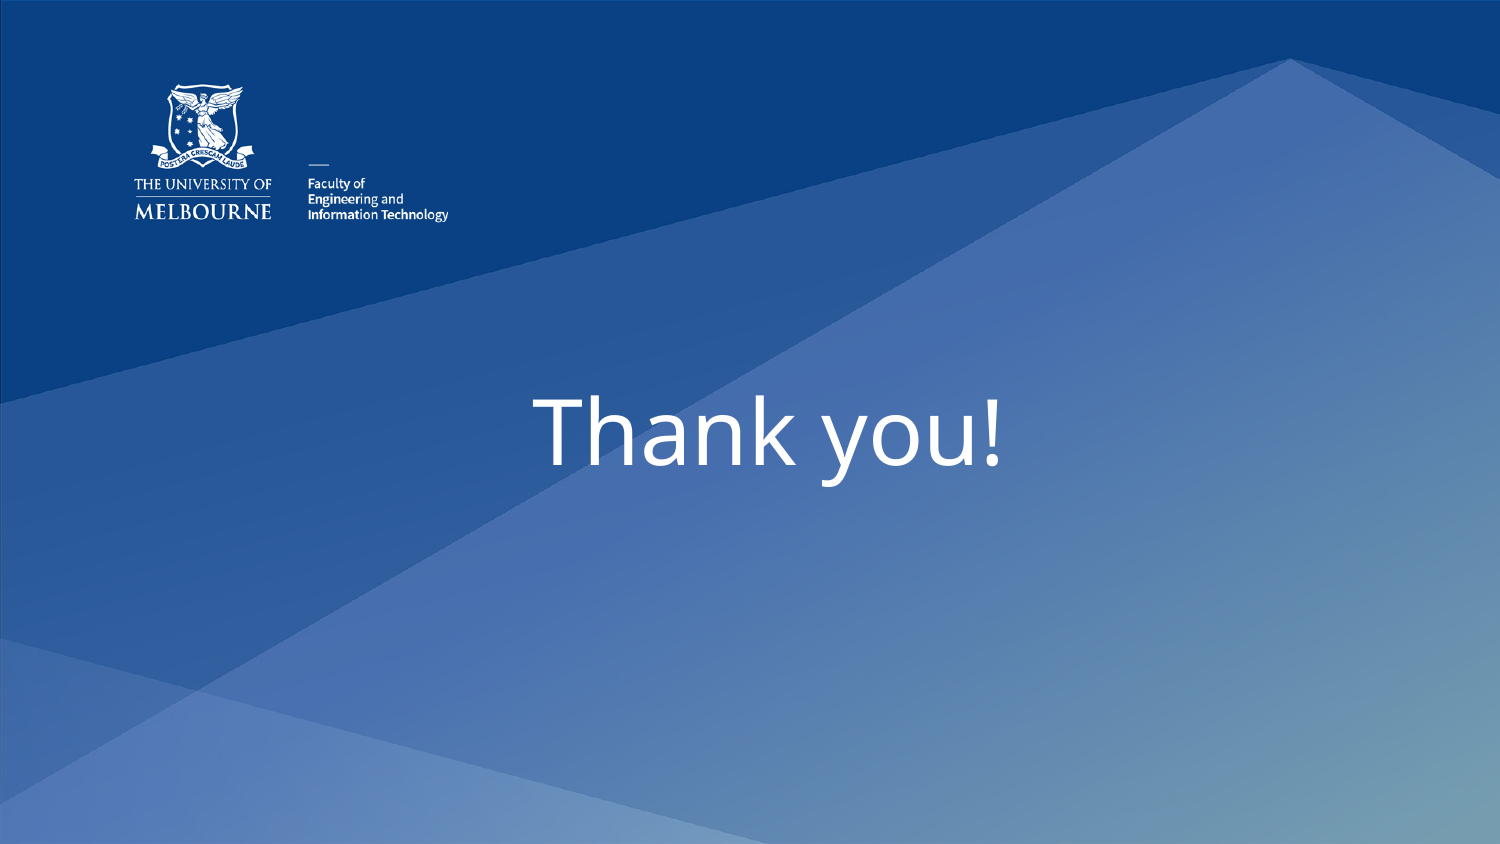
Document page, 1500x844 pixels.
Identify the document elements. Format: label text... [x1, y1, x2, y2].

title Thank you! [234, 412, 1303, 653]
picture [0, 0, 1500, 844]
